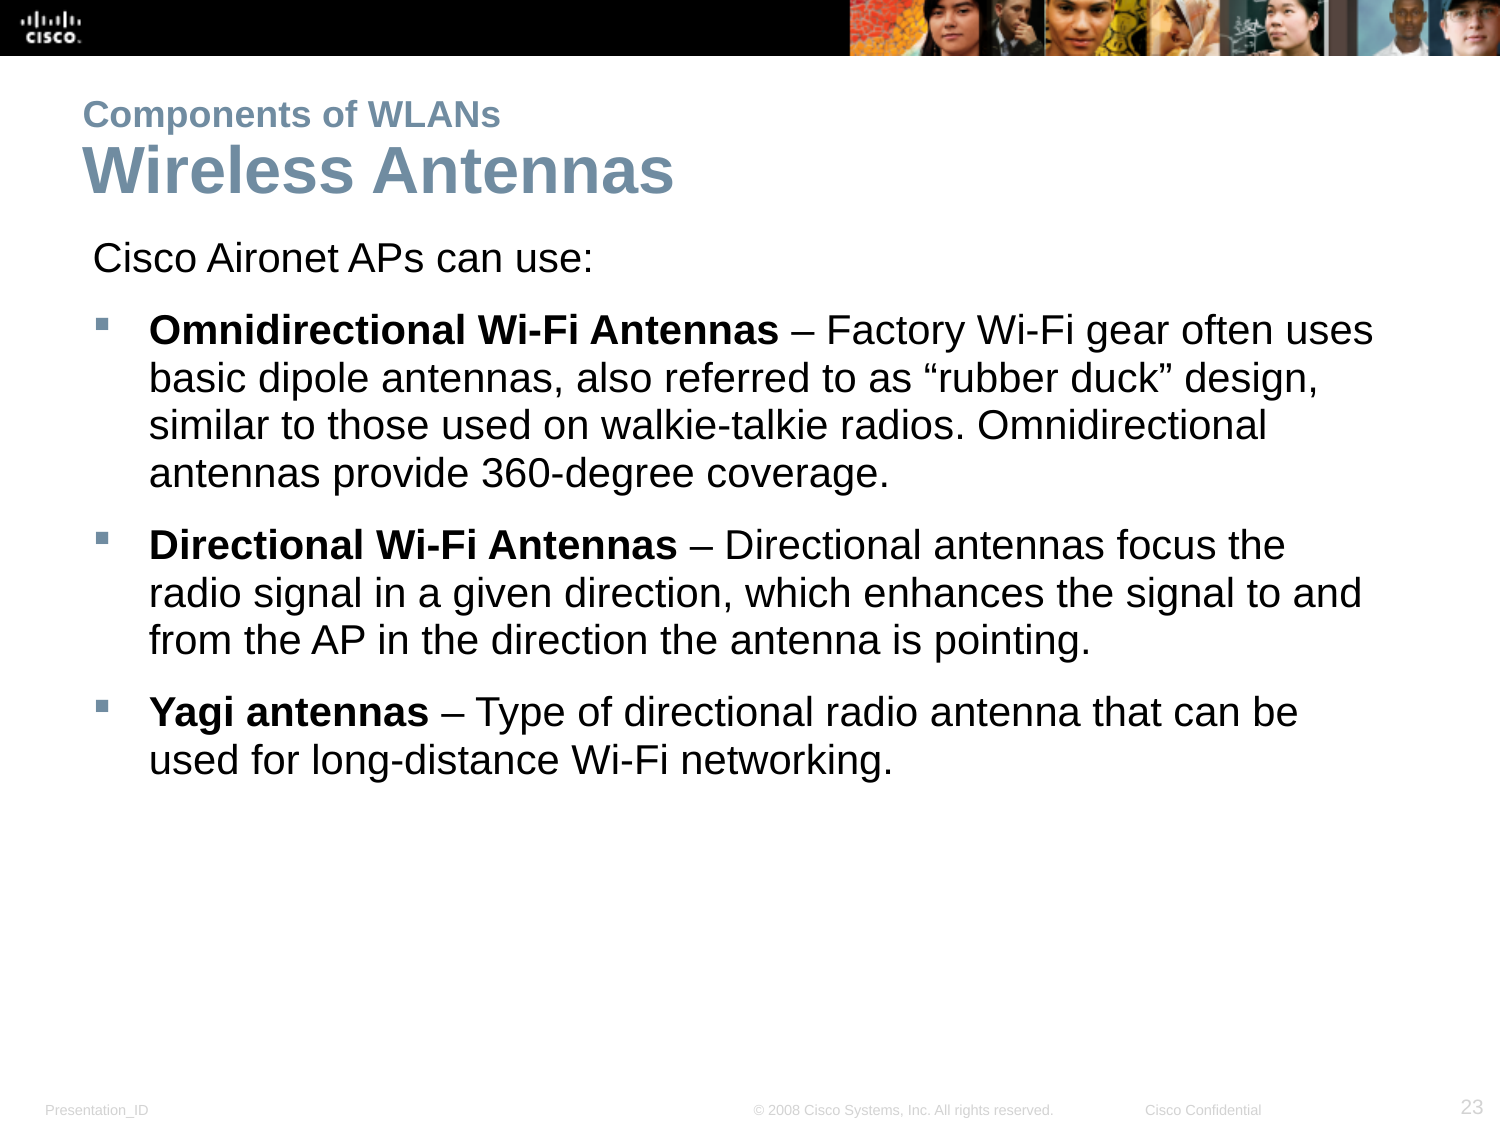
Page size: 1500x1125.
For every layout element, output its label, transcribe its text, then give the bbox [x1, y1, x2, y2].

picture [0, 0, 1500, 56]
title Components of WLANs Wireless Antennas [68, 71, 1500, 215]
list Cisco Aironet APs can use: Omnidirectional Wi-Fi Antennas – Factory Wi-Fi gear often uses basic dipole antennas, also referred to as “rubber duck” design, similar to those used on walkie-talkie radios. Omnidirectional antennas provide 360-degree coverage. Directional Wi-Fi Antennas – Directional antennas focus the radio signal in a given direction, which enhances the signal to and from the AP in the direction the antenna is pointing. Yagi antennas – Type of directional radio antenna that can be used for long-distance Wi-Fi networking. [78, 227, 1402, 1042]
